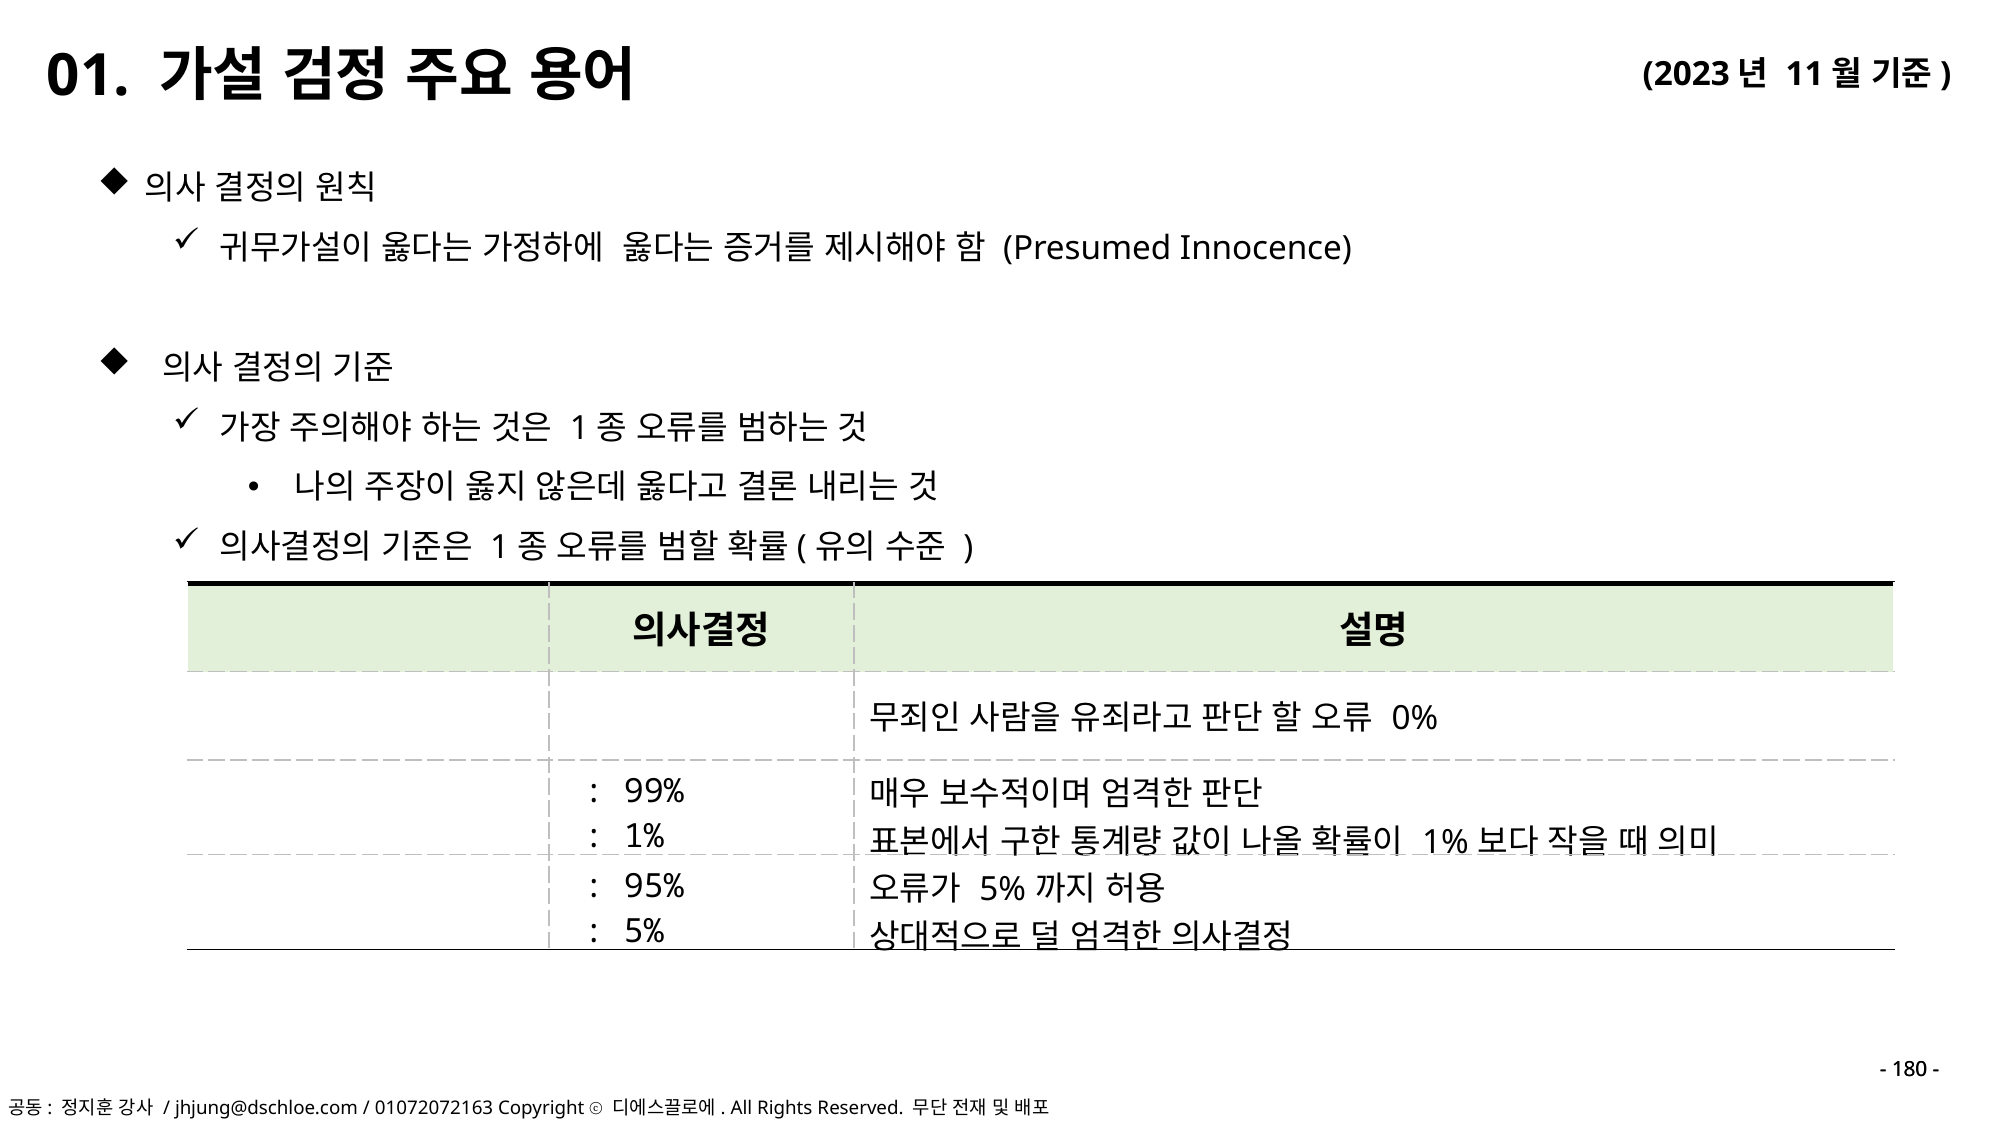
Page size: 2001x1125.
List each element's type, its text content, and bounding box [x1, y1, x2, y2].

text_box 01. 가설 검정 주요 용어 [32, 30, 651, 115]
slide_number - 180 - [1504, 1039, 1955, 1100]
